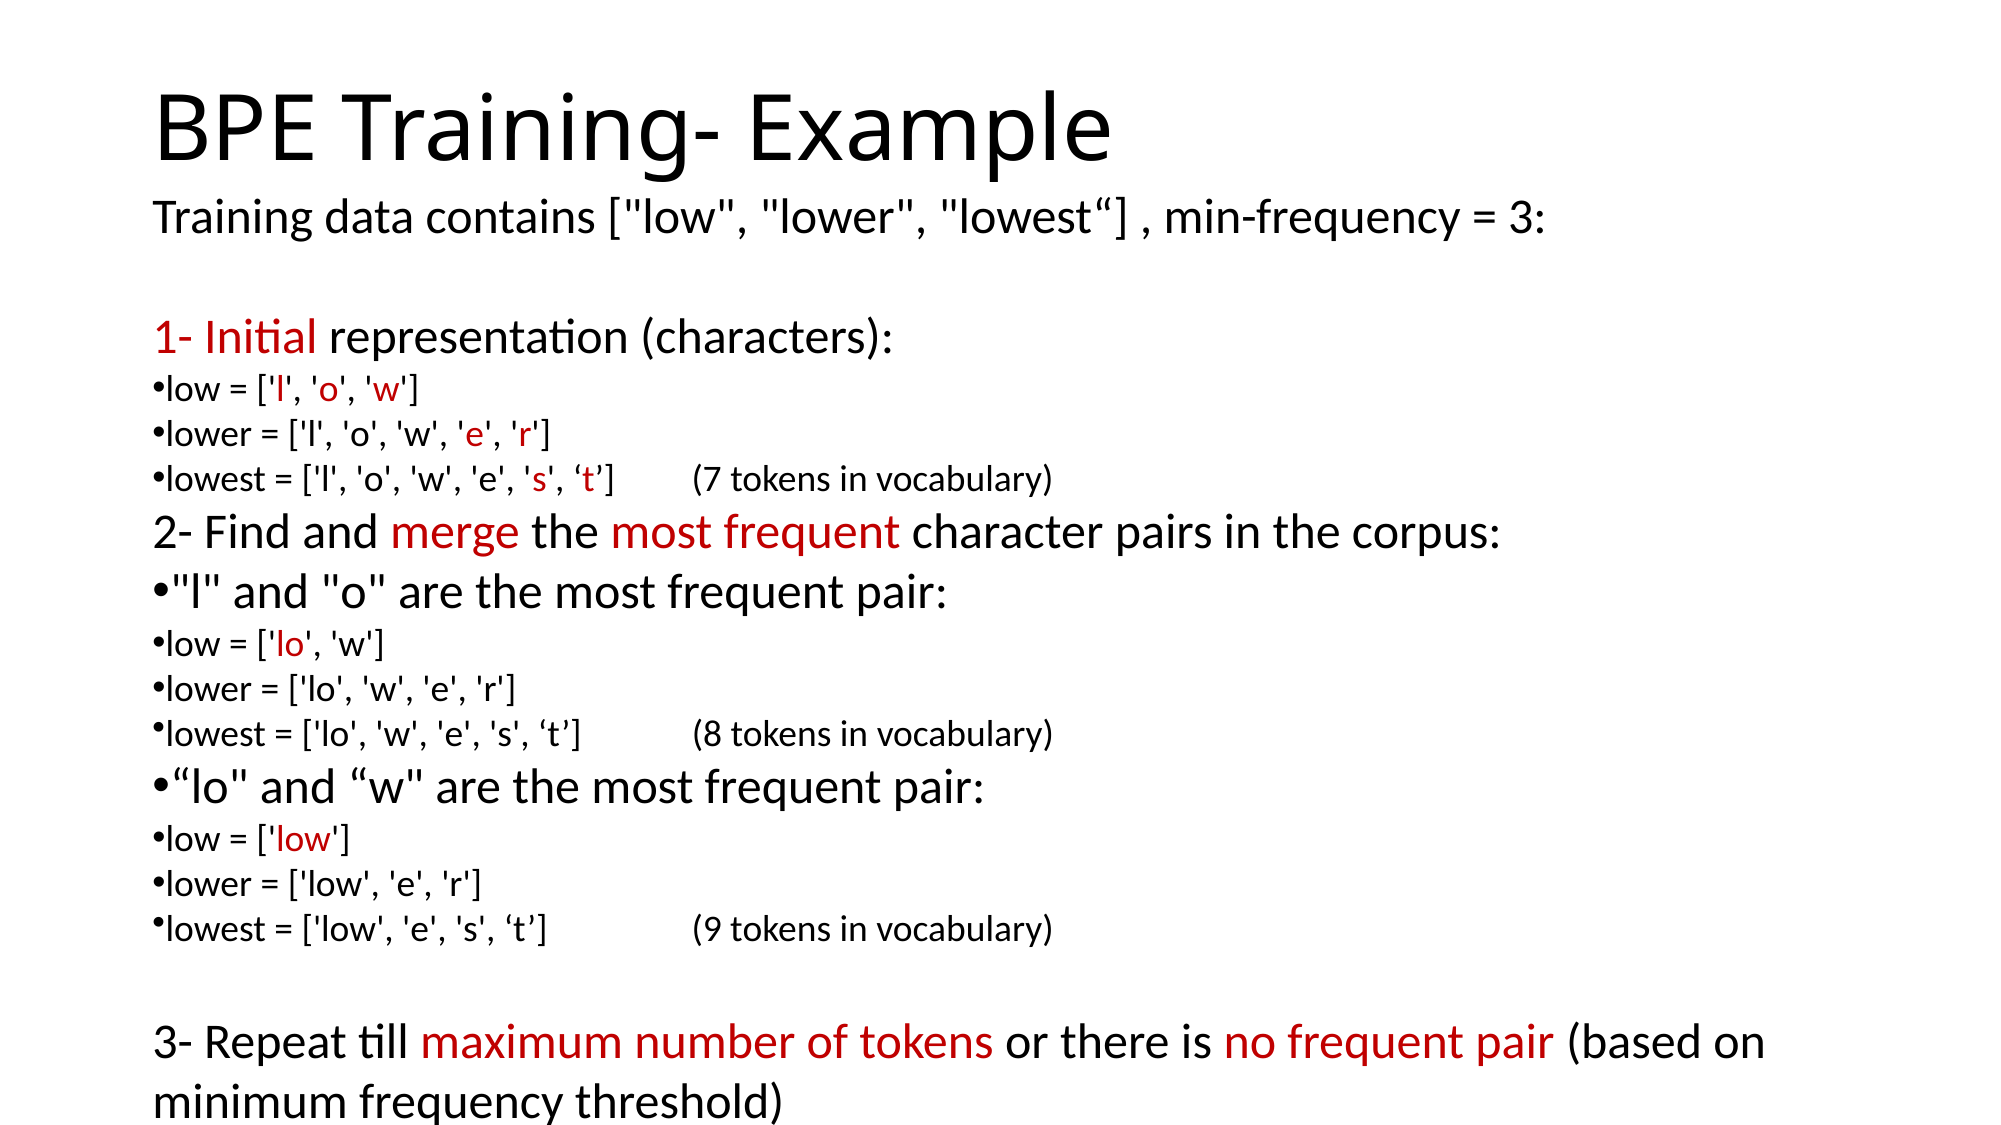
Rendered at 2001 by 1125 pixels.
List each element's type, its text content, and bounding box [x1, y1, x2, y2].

list Training data contains ["low", "lower", "lowest“] , min-frequency = 3: 1- Initial representation (characters): low = ['l', 'o', 'w'] lower = ['l', 'o', 'w', 'e', 'r'] lowest = ['l', 'o', 'w', 'e', 's', ‘t’] (7 tokens in vocabulary) 2- Find and merge the most frequent character pairs in the corpus: "l" and "o" are the most frequent pair: low = ['lo', 'w'] lower = ['lo', 'w', 'e', 'r'] lowest = ['lo', 'w', 'e', 's', ‘t’] (8 tokens in vocabulary) “lo" and “w" are the most frequent pair: low = ['low'] lower = ['low', 'e', 'r'] lowest = ['low', 'e', 's', ‘t’] (9 tokens in vocabulary) 3- Repeat till maximum number of tokens or there is no frequent pair (based on minimum frequency threshold) [137, 176, 1966, 1125]
title BPE Training- Example [137, 21, 1863, 176]
